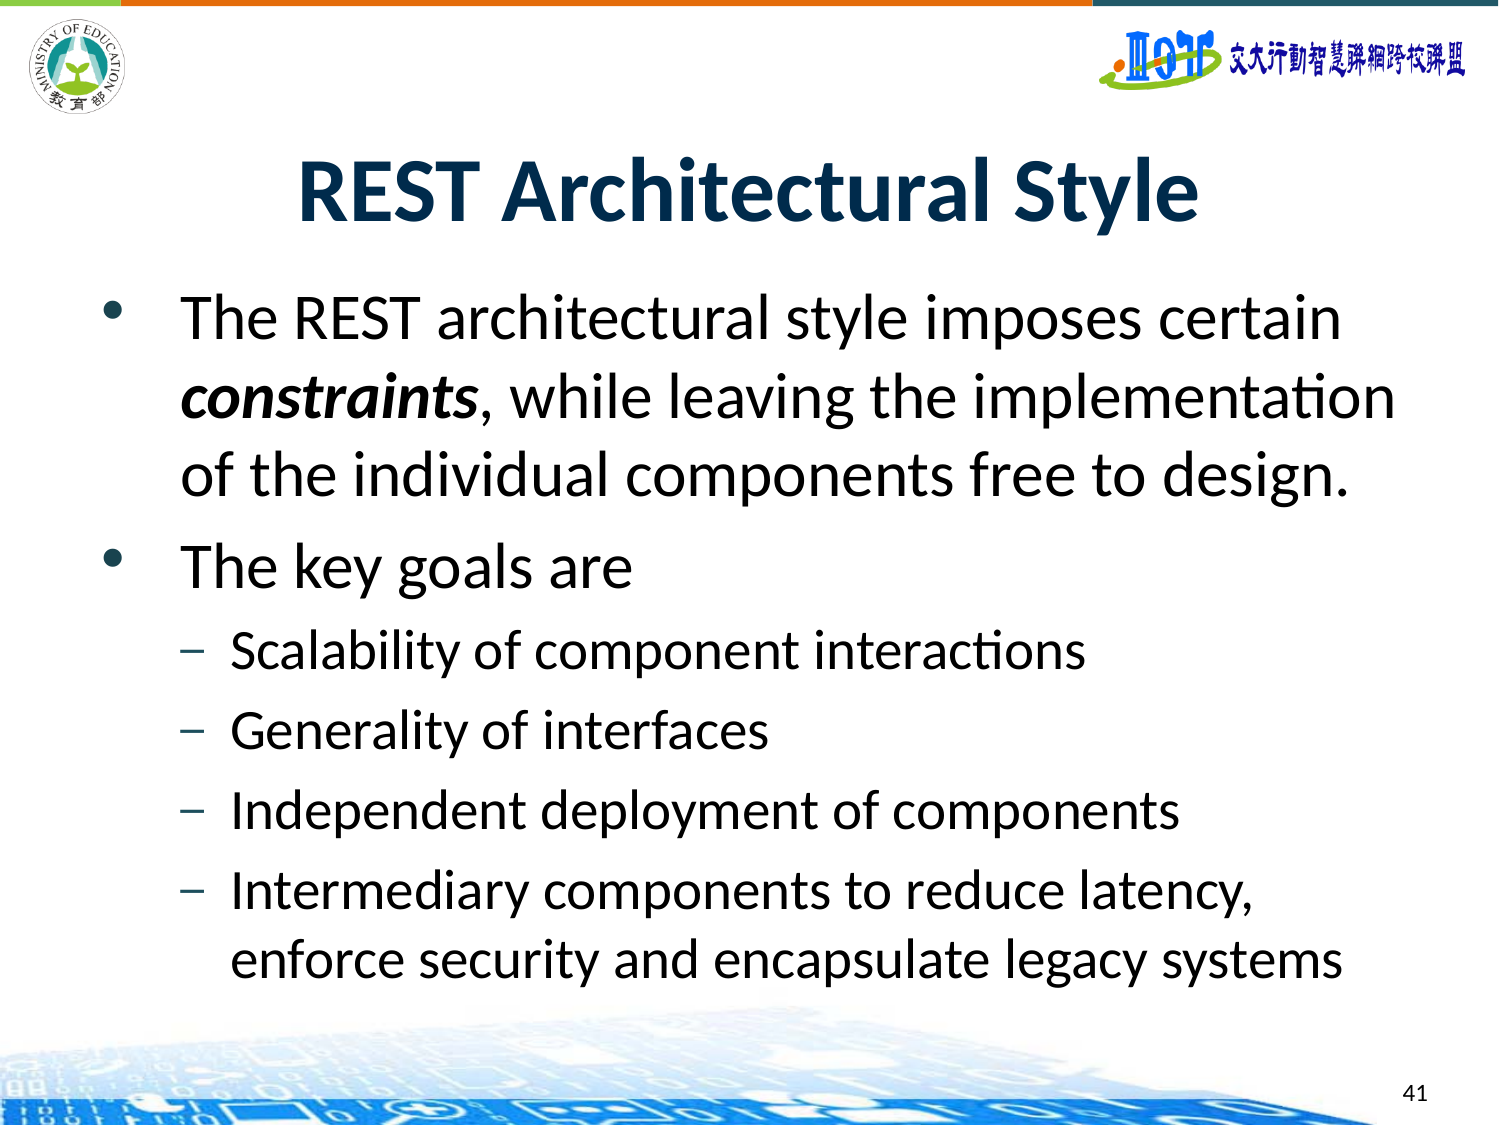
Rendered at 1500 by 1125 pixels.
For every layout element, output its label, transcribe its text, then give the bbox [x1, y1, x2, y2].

title REST Architectural Style [75, 101, 1425, 268]
slide_number 41 [1387, 1069, 1484, 1125]
picture [0, 987, 1377, 1125]
picture [29, 19, 125, 114]
list The REST architectural style imposes certain constraints, while leaving the implementation of the individual components free to design. The key goals are Scalability of component interactions Generality of interfaces Independent deployment of components Intermediary components to reduce latency, enforce security and encapsulate legacy systems [85, 267, 1436, 1010]
picture [1099, 30, 1465, 90]
